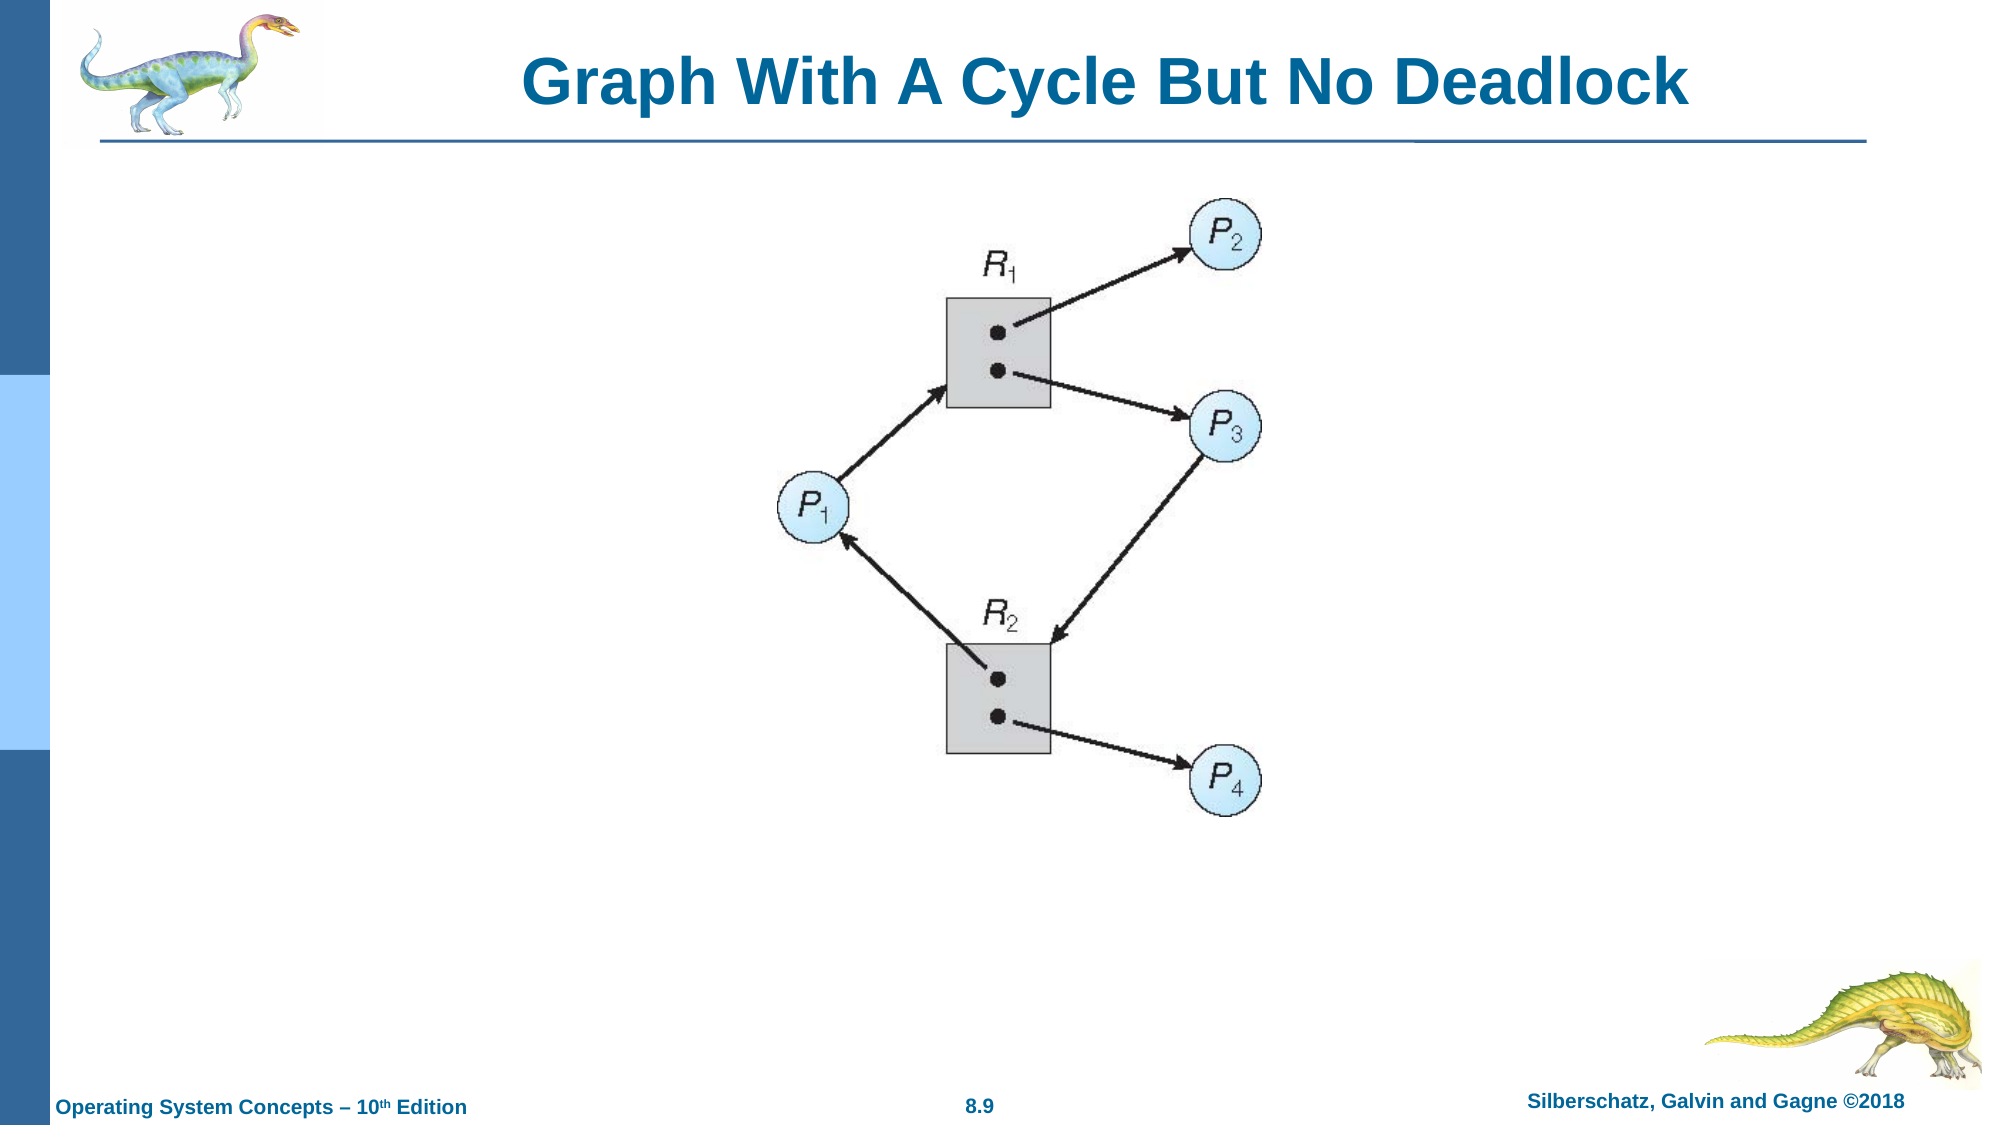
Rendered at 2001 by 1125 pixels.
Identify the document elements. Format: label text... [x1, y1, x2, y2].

title Graph With A Cycle But No Deadlock [453, 50, 1759, 125]
picture [777, 197, 1263, 817]
picture [62, 0, 324, 149]
picture [1700, 959, 1982, 1090]
